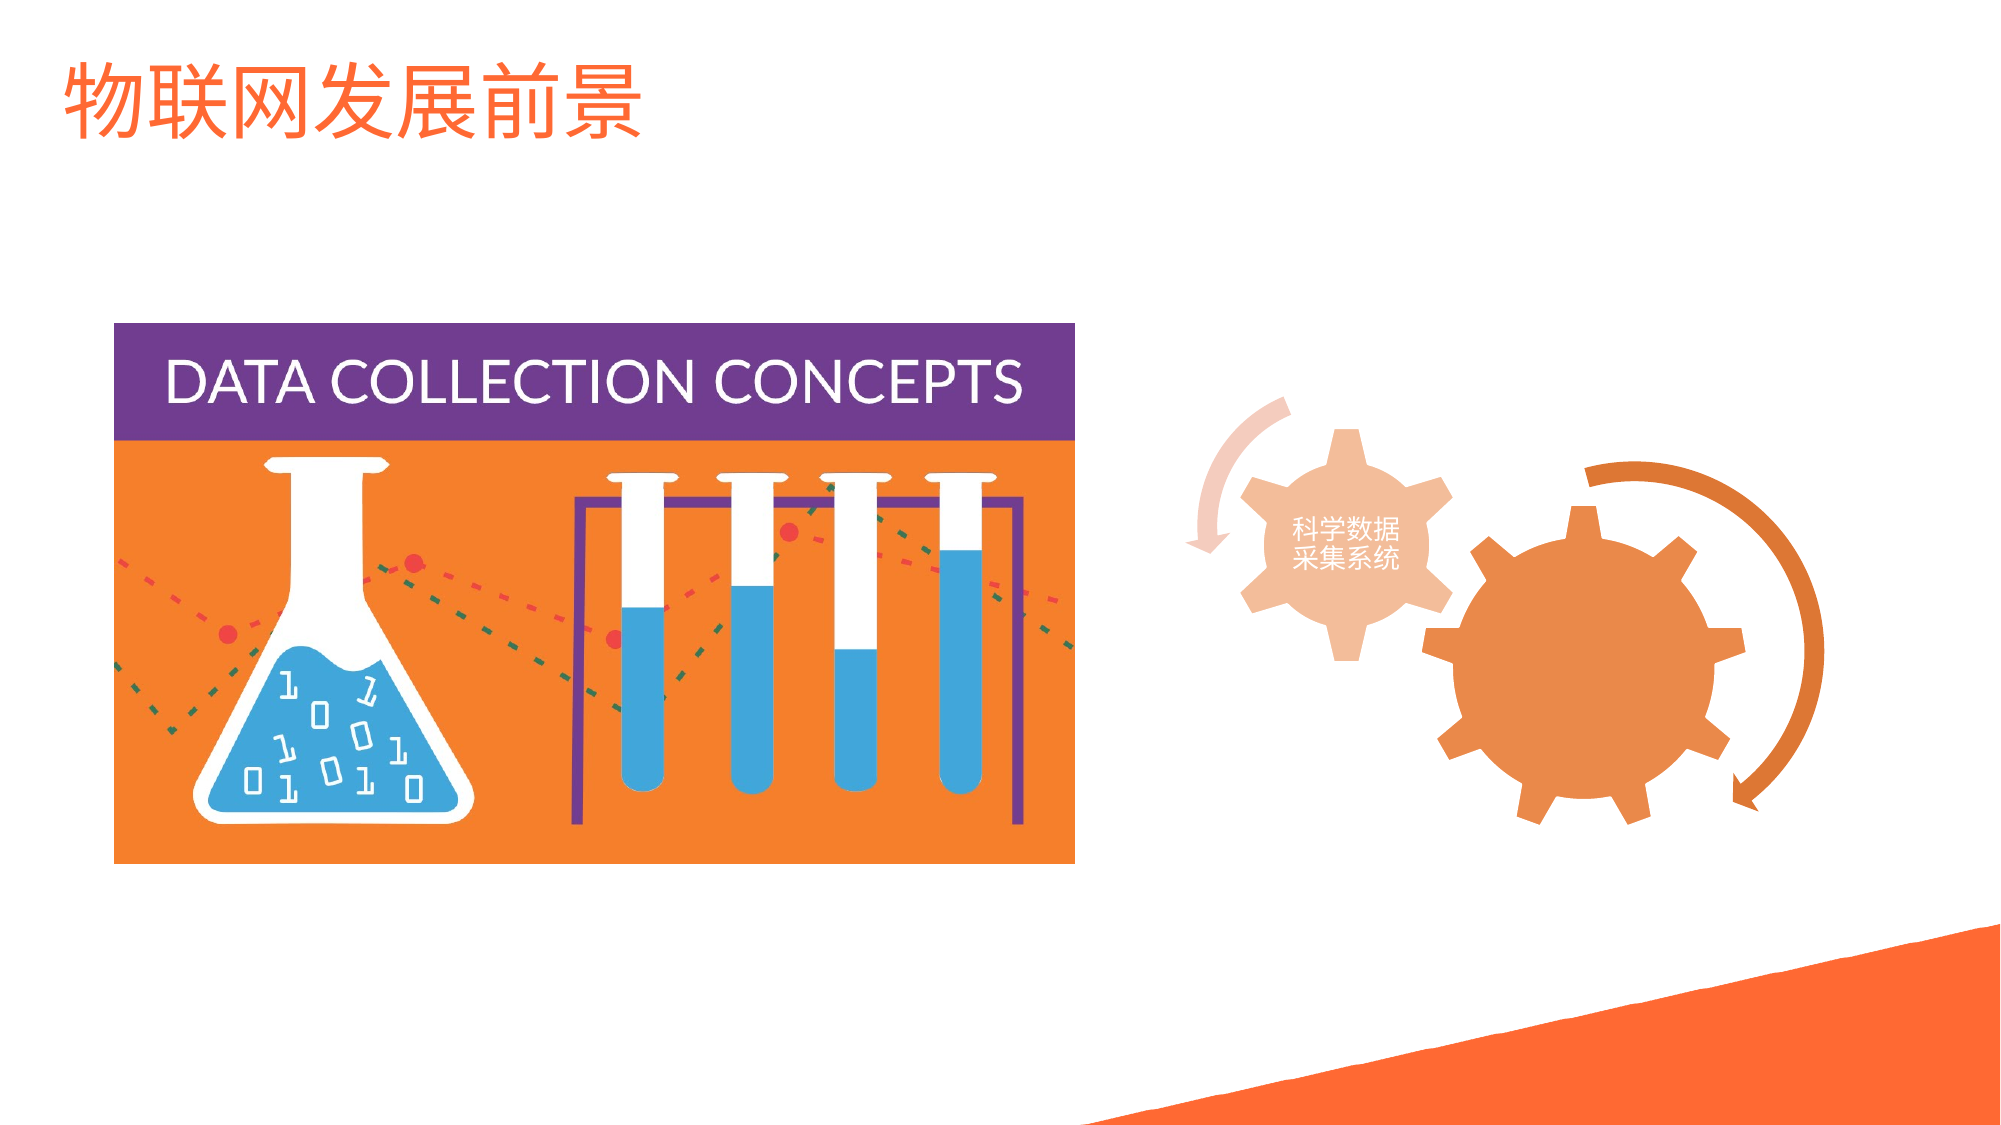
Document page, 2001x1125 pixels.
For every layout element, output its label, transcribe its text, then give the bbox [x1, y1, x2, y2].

picture [0, 0, 2001, 1125]
text_box 物联网发展前景 [48, 41, 661, 157]
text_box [1148, 265, 1749, 921]
